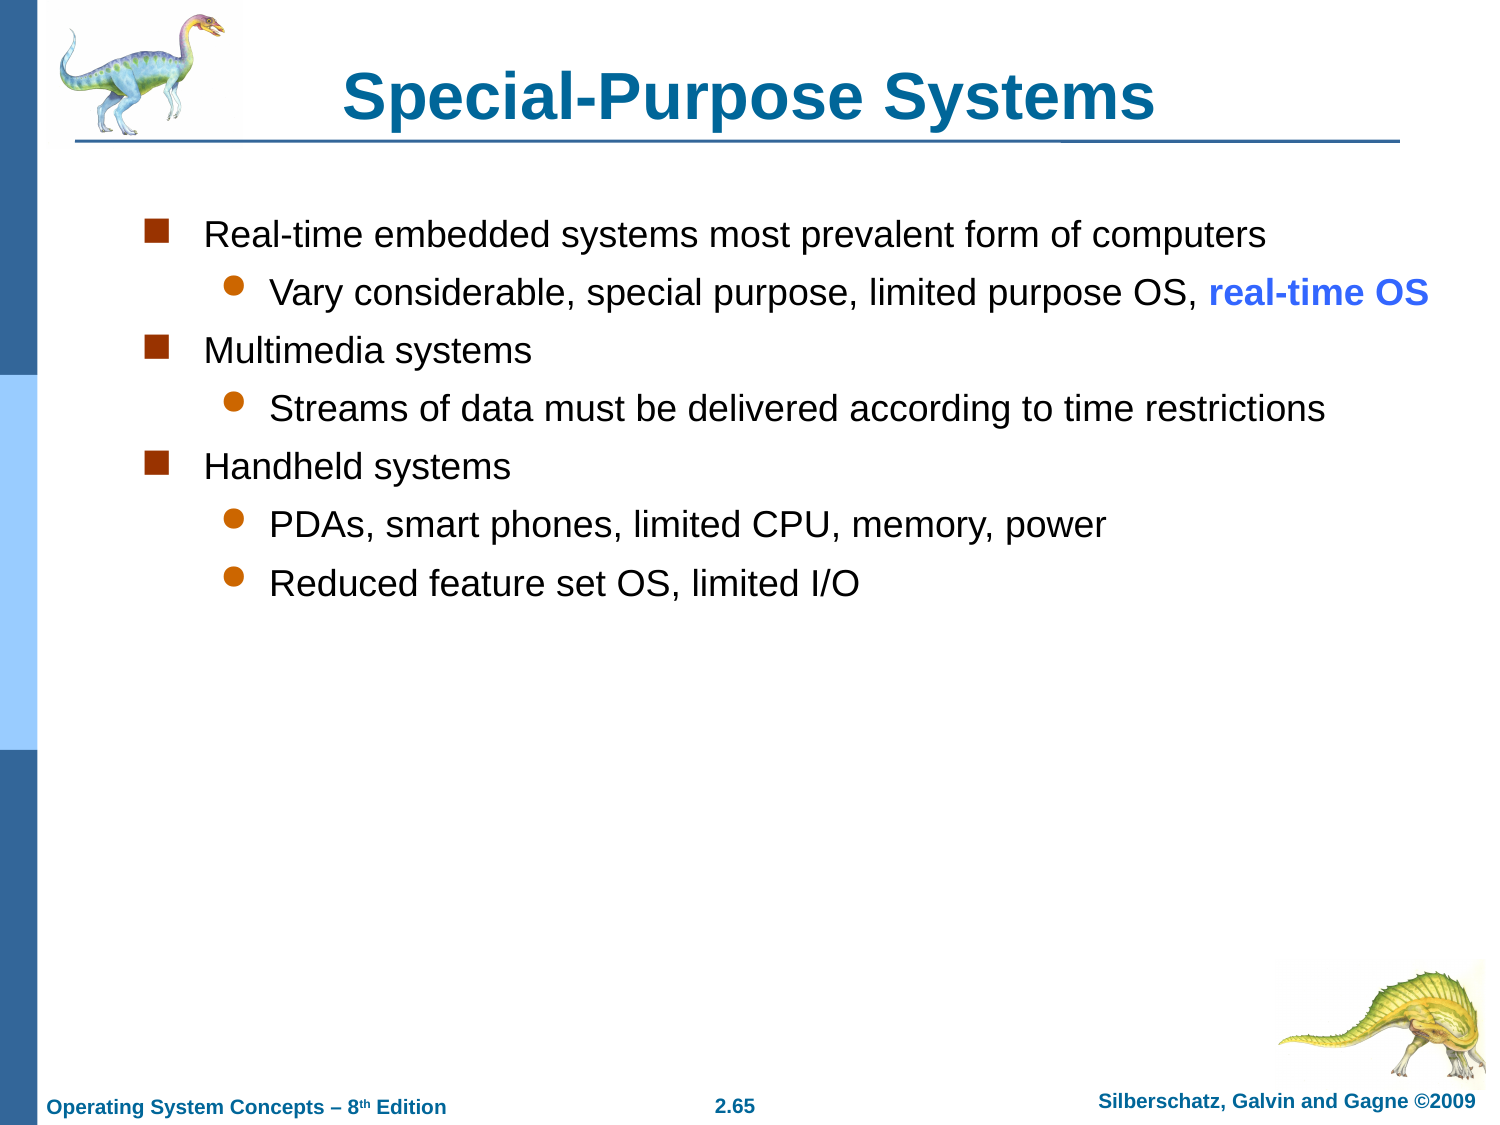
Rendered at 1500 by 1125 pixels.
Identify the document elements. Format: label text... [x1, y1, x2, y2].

picture [46, 0, 243, 149]
picture [1275, 959, 1486, 1090]
list Real-time embedded systems most prevalent form of computers Vary considerable, special purpose, limited purpose OS, real-time OS Multimedia systems Streams of data must be delivered according to time restrictions Handheld systems PDAs, smart phones, limited CPU, memory, power Reduced feature set OS, limited I/O [132, 202, 1483, 946]
title Special-Purpose Systems [74, 45, 1426, 141]
